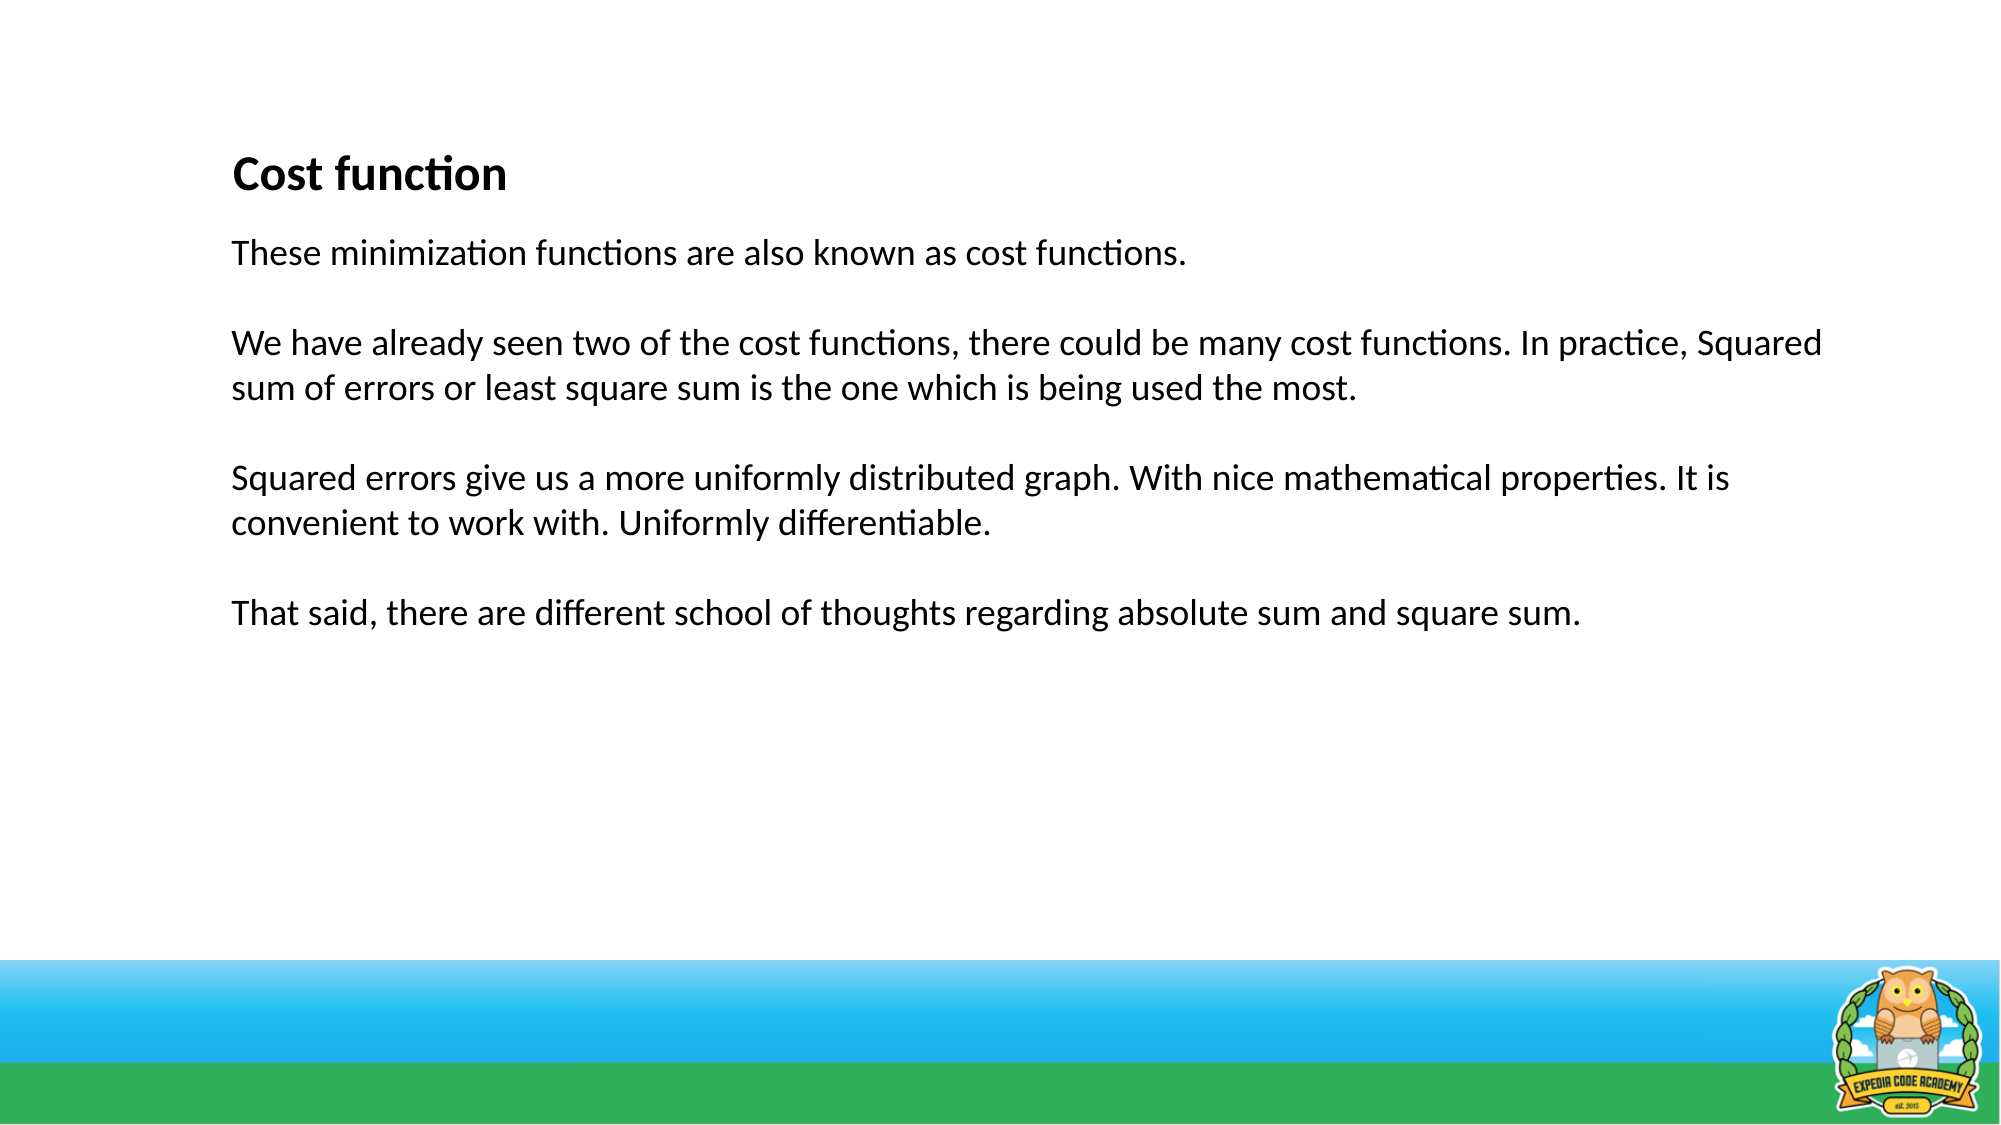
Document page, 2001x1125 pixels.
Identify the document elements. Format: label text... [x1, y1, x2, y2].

picture [0, 960, 2000, 1125]
text_box Cost function [218, 133, 523, 208]
text_box These minimization functions are also known as cost functions. We have already seen two of the cost functions, there could be many cost functions. In practice, Squared sum of errors or least square sum is the one which is being used the most. Squared errors give us a more uniformly distributed graph. With nice mathematical properties. It is convenient to work with. Uniformly differentiable. That said, there are different school of thoughts regarding absolute sum and square sum. [216, 220, 1859, 692]
